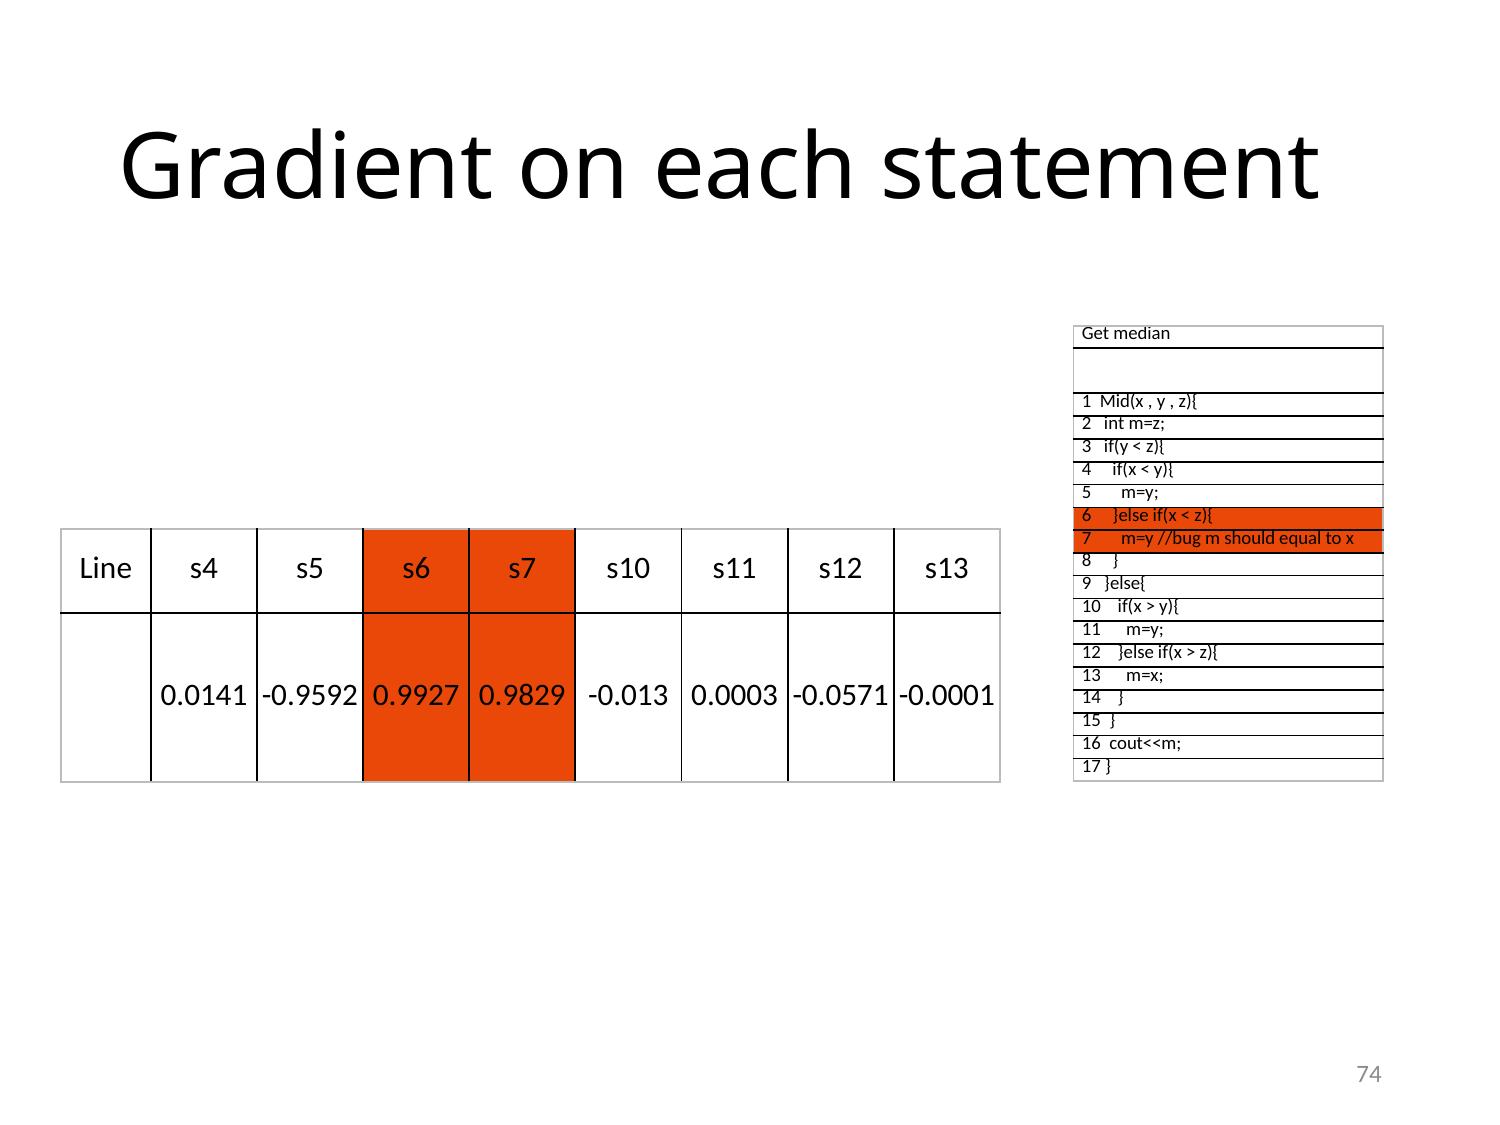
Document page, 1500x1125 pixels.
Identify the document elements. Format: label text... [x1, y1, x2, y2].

slide_number 74 [1059, 1042, 1397, 1103]
table_cell 17 } [1074, 759, 1382, 780]
table_cell 1 Mid(x , y , z){ [1074, 394, 1382, 415]
table_header Get median [1074, 327, 1382, 347]
table_cell 13 m=x; [1074, 668, 1382, 689]
table_cell 7 m=y //bug m should equal to x [1074, 531, 1382, 552]
table_cell 14 } [1074, 691, 1382, 712]
table_cell 15 } [1074, 714, 1382, 735]
table_cell 3 if(y < z){ [1074, 440, 1382, 461]
title Gradient on each statement [103, 59, 1397, 278]
table_cell 16 cout<<m; [1074, 736, 1382, 758]
table_cell 11 m=y; [1074, 622, 1382, 643]
table_cell 4 if(x < y){ [1074, 463, 1382, 484]
table_cell 9 }else{ [1074, 576, 1382, 598]
table_cell 5 m=y; [1074, 485, 1382, 507]
table_cell 12 }else if(x > z){ [1074, 645, 1382, 666]
table_cell 10 if(x > y){ [1074, 599, 1382, 620]
table_cell 6 }else if(x < z){ [1074, 508, 1382, 529]
table_cell [1074, 349, 1382, 392]
table_cell 2 int m=z; [1074, 417, 1382, 438]
table_cell 8 } [1074, 554, 1382, 575]
